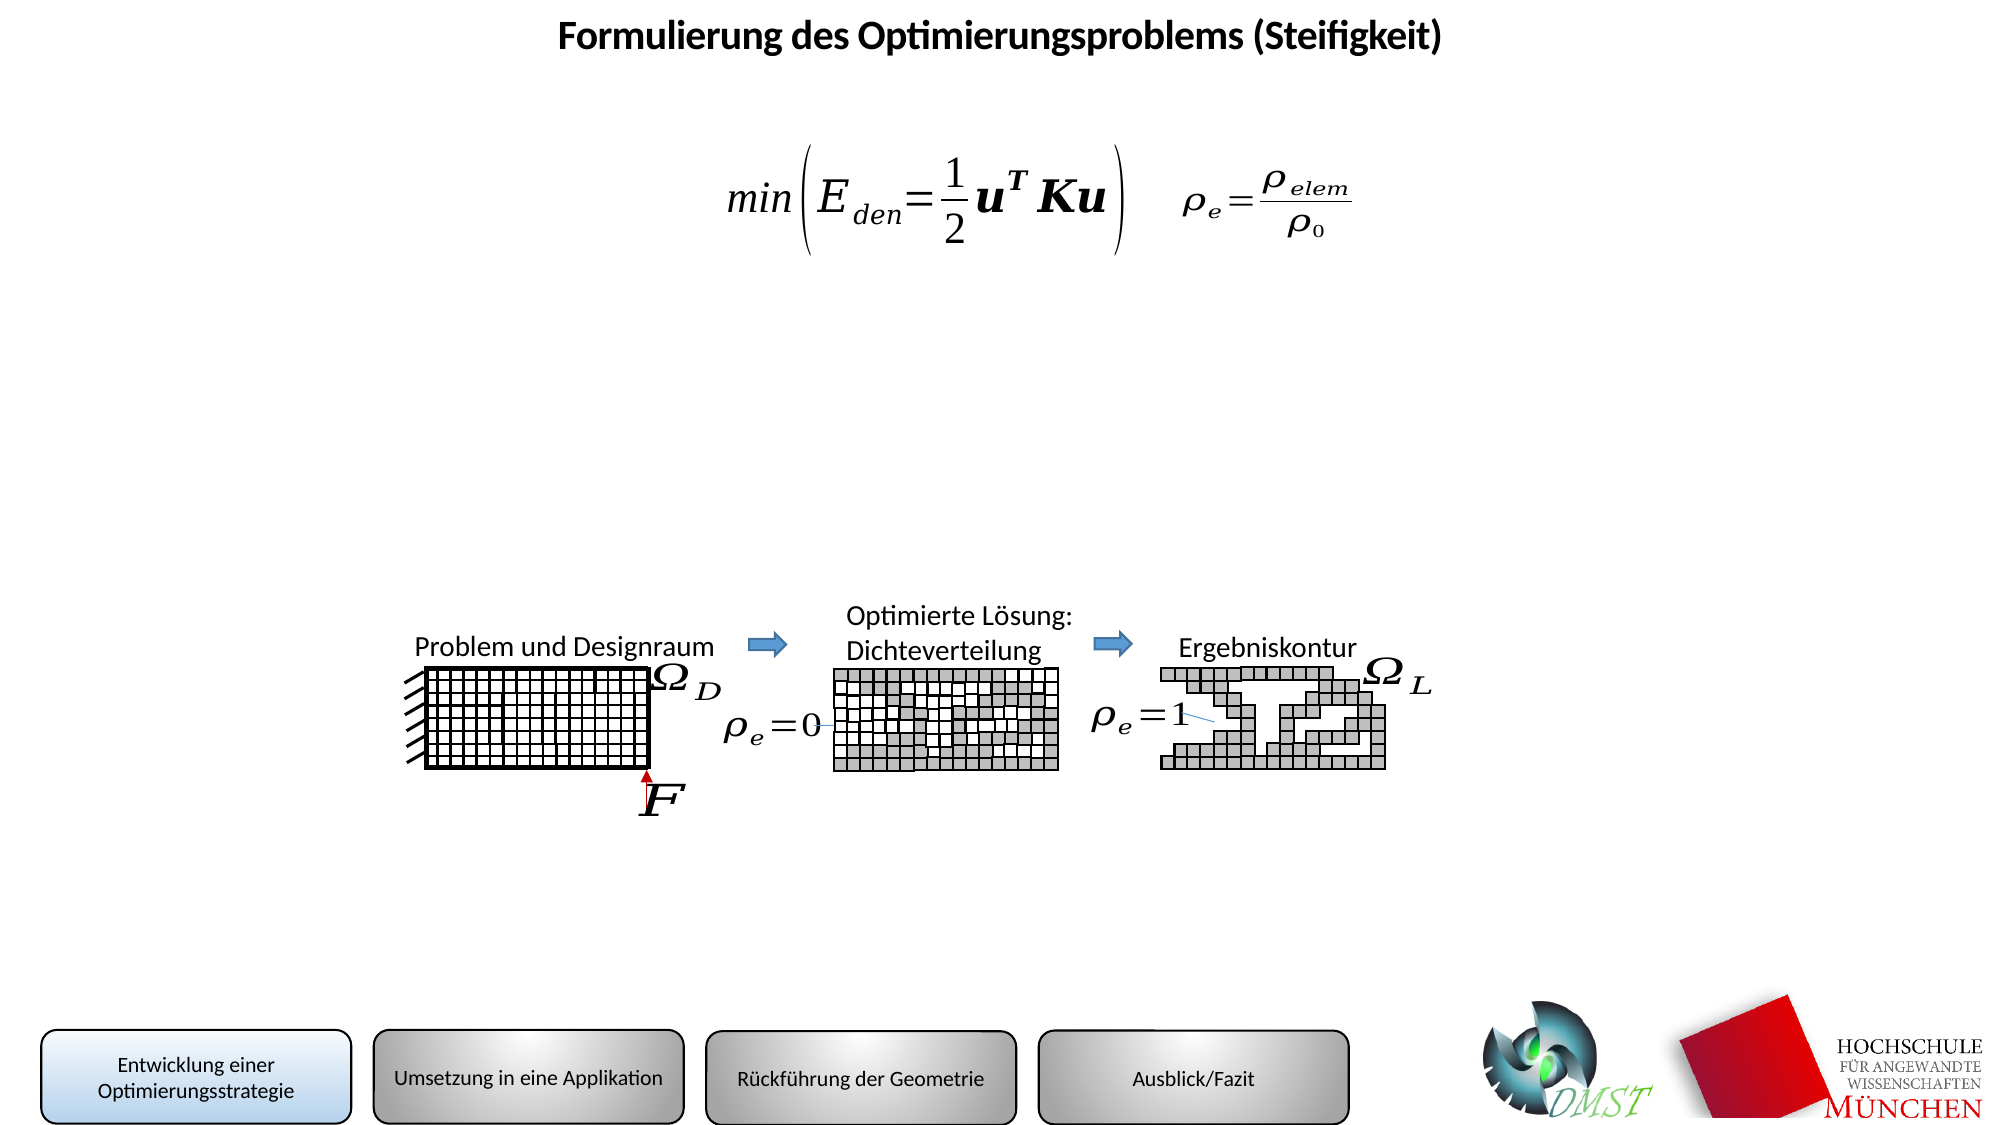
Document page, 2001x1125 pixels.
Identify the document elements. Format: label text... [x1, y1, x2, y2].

text_box [1043, 734, 1059, 746]
text_box [1292, 742, 1305, 757]
text_box [1030, 708, 1043, 721]
text_box [426, 670, 650, 768]
text_box [1370, 757, 1386, 770]
text_box [939, 733, 953, 748]
text_box [859, 746, 872, 759]
text_box [872, 744, 886, 759]
text_box [1318, 694, 1331, 706]
text_box [859, 731, 874, 746]
text_box [1199, 671, 1213, 682]
text_box [913, 721, 925, 734]
text_box [846, 681, 861, 695]
text_box [978, 759, 991, 771]
text_box [938, 674, 952, 681]
text_box [859, 707, 874, 722]
text_box [938, 707, 953, 722]
text_box [846, 759, 859, 772]
text_box [1043, 759, 1059, 771]
text_box [1240, 732, 1256, 745]
text_box [913, 759, 926, 771]
text_box [994, 718, 1008, 733]
text_box [1370, 732, 1386, 745]
text_box [1226, 730, 1240, 745]
text_box [1043, 721, 1059, 734]
text_box [1226, 758, 1240, 770]
text_box [1003, 705, 1018, 720]
text_box [1186, 743, 1199, 758]
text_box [404, 671, 424, 684]
text_box [1305, 745, 1321, 757]
text_box [1213, 745, 1226, 758]
text_box [1044, 674, 1059, 683]
text_box [1279, 745, 1292, 757]
text_box [965, 674, 978, 683]
text_box [991, 674, 1004, 683]
text_box [926, 674, 938, 681]
text_box Problem und Designraum [399, 619, 731, 670]
text_box [833, 746, 848, 759]
text_box [886, 734, 899, 747]
text_box [926, 756, 939, 771]
text_box [1253, 755, 1266, 770]
text_box [952, 759, 965, 771]
text_box [914, 681, 927, 694]
text_box [1331, 730, 1344, 745]
text_box [1093, 629, 1134, 658]
text_box [1357, 706, 1370, 719]
text_box [979, 696, 991, 708]
text_box [1213, 682, 1229, 694]
text_box [1199, 758, 1213, 770]
text_box Formulierung des Optimierungsproblems (Steifigkeit) [0, 0, 2000, 65]
text_box [1318, 755, 1331, 770]
text_box [925, 720, 938, 733]
text_box [1160, 755, 1173, 770]
text_box [1018, 674, 1032, 683]
text_box [1004, 674, 1018, 683]
text_box [1003, 743, 1018, 758]
text_box [1044, 683, 1059, 696]
picture [1483, 970, 1992, 1118]
text_box [913, 705, 929, 721]
text_box [938, 695, 953, 707]
text_box [1292, 671, 1305, 681]
text_box [1004, 695, 1017, 705]
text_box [404, 703, 425, 715]
text_box [1240, 757, 1253, 770]
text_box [1181, 712, 1215, 722]
text_box [1331, 755, 1344, 770]
text_box [1160, 667, 1174, 682]
text_box [847, 674, 859, 681]
text_box [964, 719, 979, 734]
text_box [965, 744, 978, 759]
text_box [848, 746, 859, 759]
text_box Ergebniskontur [1163, 620, 1373, 671]
text_box [1030, 721, 1043, 734]
text_box [992, 683, 1004, 695]
text_box [1226, 707, 1240, 719]
text_box [885, 674, 899, 683]
text_box [1186, 758, 1199, 770]
text_box [1331, 679, 1344, 694]
text_box [1279, 719, 1295, 732]
text_box [886, 759, 899, 772]
text_box [939, 759, 952, 771]
text_box [1031, 683, 1045, 694]
text_box [1004, 683, 1017, 695]
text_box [404, 687, 424, 699]
text_box [900, 708, 913, 721]
text_box [1305, 757, 1318, 770]
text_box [406, 751, 427, 763]
text_box [1213, 671, 1226, 682]
text_box [1199, 743, 1213, 758]
text_box [1344, 755, 1357, 770]
text_box [1004, 731, 1017, 743]
text_box [899, 747, 913, 759]
text_box [952, 746, 965, 759]
text_box [926, 695, 938, 710]
text_box [872, 759, 886, 772]
text_box [953, 721, 964, 734]
text_box [1344, 732, 1360, 745]
text_box [965, 708, 978, 719]
text_box [1030, 744, 1045, 759]
text_box [952, 674, 965, 682]
text_box [1030, 759, 1043, 771]
text_box [978, 731, 991, 746]
text_box [859, 759, 872, 772]
text_box [914, 694, 927, 709]
text_box [927, 681, 939, 695]
text_box [1213, 730, 1226, 745]
text_box [1305, 691, 1318, 706]
text_box [1213, 758, 1226, 770]
text_box [1173, 743, 1186, 758]
text_box [834, 707, 847, 720]
text_box [1017, 695, 1030, 708]
text_box [834, 720, 847, 731]
text_box [847, 708, 859, 721]
text_box [1199, 682, 1213, 694]
text_box [1318, 671, 1334, 681]
text_box [886, 721, 900, 734]
text_box [964, 693, 979, 708]
text_box [1017, 719, 1030, 734]
text_box [1318, 730, 1331, 745]
text_box [913, 734, 925, 746]
text_box [1017, 683, 1031, 695]
text_box [938, 722, 953, 735]
text_box [1370, 745, 1386, 757]
text_box [1305, 706, 1321, 719]
text_box [748, 630, 788, 659]
text_box [939, 681, 954, 695]
text_box [872, 694, 887, 709]
text_box [846, 721, 861, 731]
text_box [978, 708, 994, 721]
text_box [406, 719, 426, 731]
text_box [899, 693, 914, 708]
text_box [1357, 691, 1373, 706]
text_box [1044, 696, 1059, 709]
text_box [872, 674, 885, 683]
text_box [833, 674, 847, 680]
text_box [899, 674, 912, 683]
text_box [951, 682, 966, 697]
text_box [953, 705, 965, 721]
text_box [1331, 694, 1344, 706]
text_box [925, 733, 939, 748]
text_box [1030, 693, 1044, 708]
text_box [1344, 717, 1357, 732]
text_box [1174, 671, 1186, 682]
text_box [1017, 734, 1033, 746]
text_box [1213, 694, 1226, 707]
text_box [1186, 682, 1199, 694]
text_box [1226, 692, 1242, 707]
text_box [861, 683, 872, 696]
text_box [406, 735, 426, 747]
text_box [886, 747, 899, 759]
text_box [991, 695, 1004, 708]
text_box [1279, 704, 1292, 719]
text_box [953, 734, 968, 746]
text_box [1279, 732, 1295, 745]
text_box [977, 681, 992, 696]
text_box [991, 756, 1004, 771]
text_box [1186, 671, 1199, 682]
text_box [1305, 671, 1318, 681]
text_box [1045, 746, 1059, 759]
text_box [833, 694, 846, 709]
text_box [833, 680, 848, 694]
text_box [1357, 755, 1370, 770]
text_box [1240, 671, 1253, 681]
text_box [872, 683, 885, 694]
text_box [885, 683, 902, 696]
text_box [1240, 745, 1256, 757]
text_box [978, 674, 991, 681]
text_box [1004, 758, 1017, 771]
text_box [846, 695, 861, 710]
text_box [872, 719, 886, 734]
text_box [1240, 704, 1256, 719]
text_box [939, 748, 952, 759]
text_box [887, 696, 899, 705]
text_box [885, 705, 900, 721]
text_box [1266, 757, 1279, 770]
text_box [899, 732, 913, 747]
text_box [991, 731, 1004, 746]
text_box [1226, 671, 1242, 682]
text_box [899, 759, 915, 772]
text_box [859, 674, 872, 683]
text_box [833, 731, 846, 746]
text_box [1292, 704, 1305, 719]
text_box [913, 746, 929, 759]
text_box [1265, 671, 1279, 681]
text_box [965, 759, 978, 771]
text_box [978, 746, 994, 759]
text_box [1032, 674, 1044, 683]
text_box [1370, 704, 1386, 719]
text_box [1370, 719, 1386, 732]
text_box [1357, 719, 1370, 732]
text_box Optimierte Lösung: Dichteverteilung [831, 588, 1089, 674]
text_box [1017, 756, 1030, 771]
text_box [1318, 681, 1331, 694]
text_box [1240, 719, 1256, 732]
text_box [912, 674, 926, 683]
text_box [1173, 758, 1186, 770]
text_box [1266, 742, 1279, 757]
text_box [833, 759, 846, 772]
text_box [1279, 671, 1292, 681]
text_box [1226, 745, 1240, 758]
text_box [846, 731, 859, 746]
text_box [1292, 757, 1305, 770]
text_box [1043, 705, 1059, 721]
text_box [1344, 694, 1357, 706]
text_box [1344, 679, 1360, 694]
text_box [1305, 730, 1318, 745]
text_box [1279, 757, 1292, 770]
text_box [1253, 671, 1265, 681]
